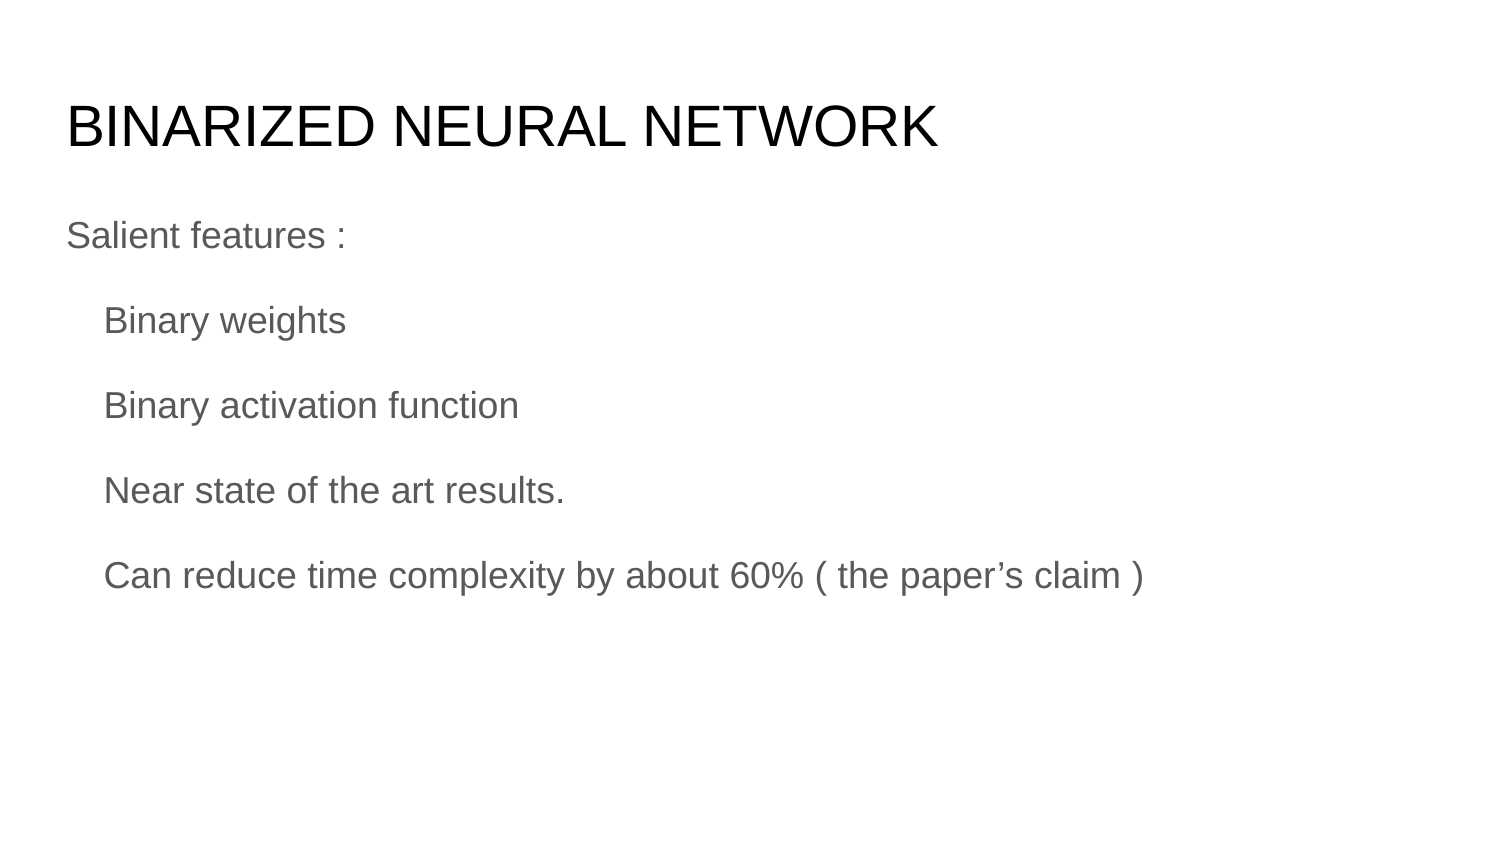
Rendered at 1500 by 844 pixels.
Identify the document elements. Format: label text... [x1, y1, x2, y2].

list Salient features : Binary weights Binary activation function Near state of the art results. Can reduce time complexity by about 60% ( the paper’s claim ) [51, 189, 1449, 750]
title BINARIZED NEURAL NETWORK [51, 72, 1449, 167]
